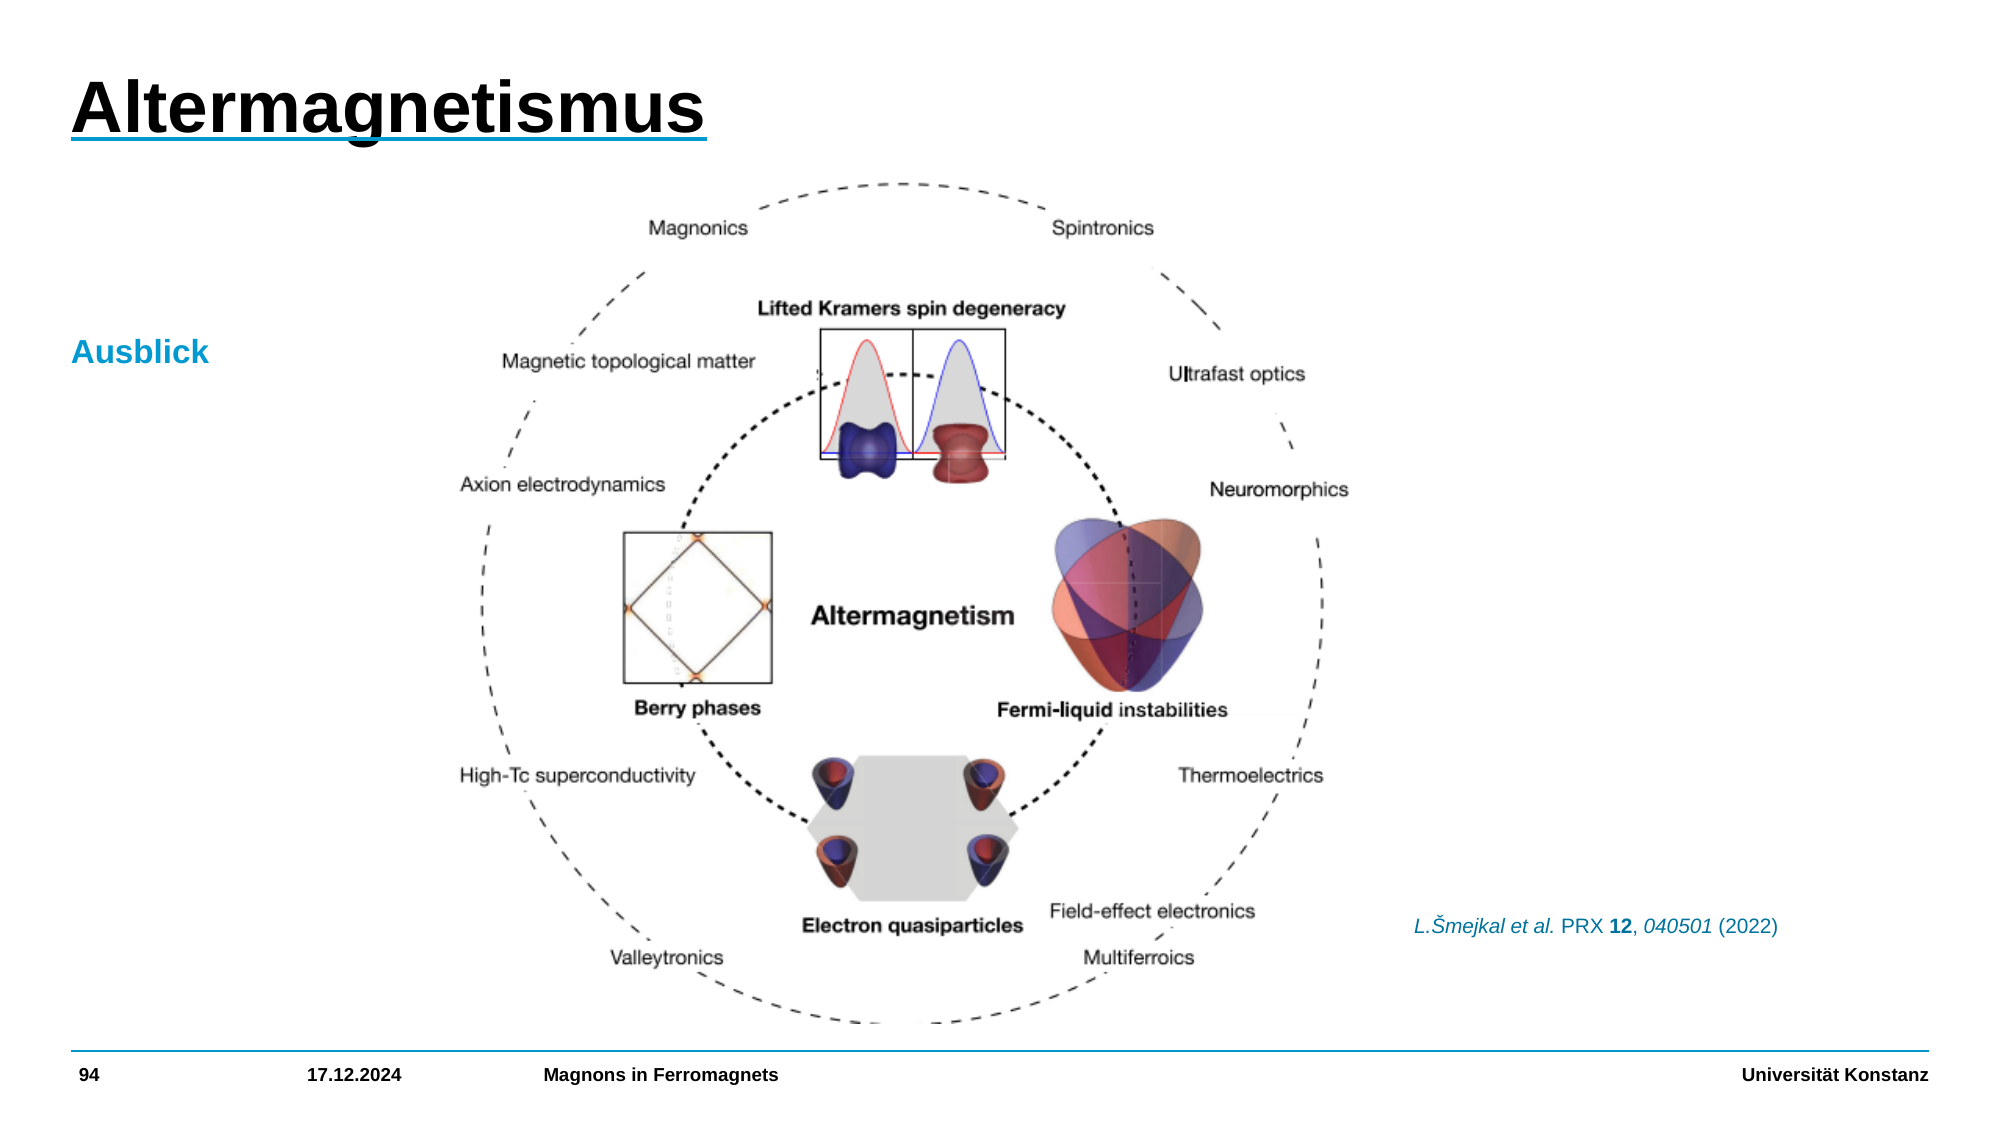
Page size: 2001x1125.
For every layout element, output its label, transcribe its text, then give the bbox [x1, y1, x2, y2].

picture [432, 166, 1396, 1024]
footer Magnons in Ferromagnets [543, 1058, 1241, 1094]
list Ausblick [70, 326, 427, 1000]
slide_number 94 [78, 1058, 232, 1094]
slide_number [307, 1058, 461, 1094]
text_box L.Šmejkal et al. PRX 12, 040501 (2022) [1399, 905, 1794, 945]
title Altermagnetismus [70, 66, 1457, 268]
